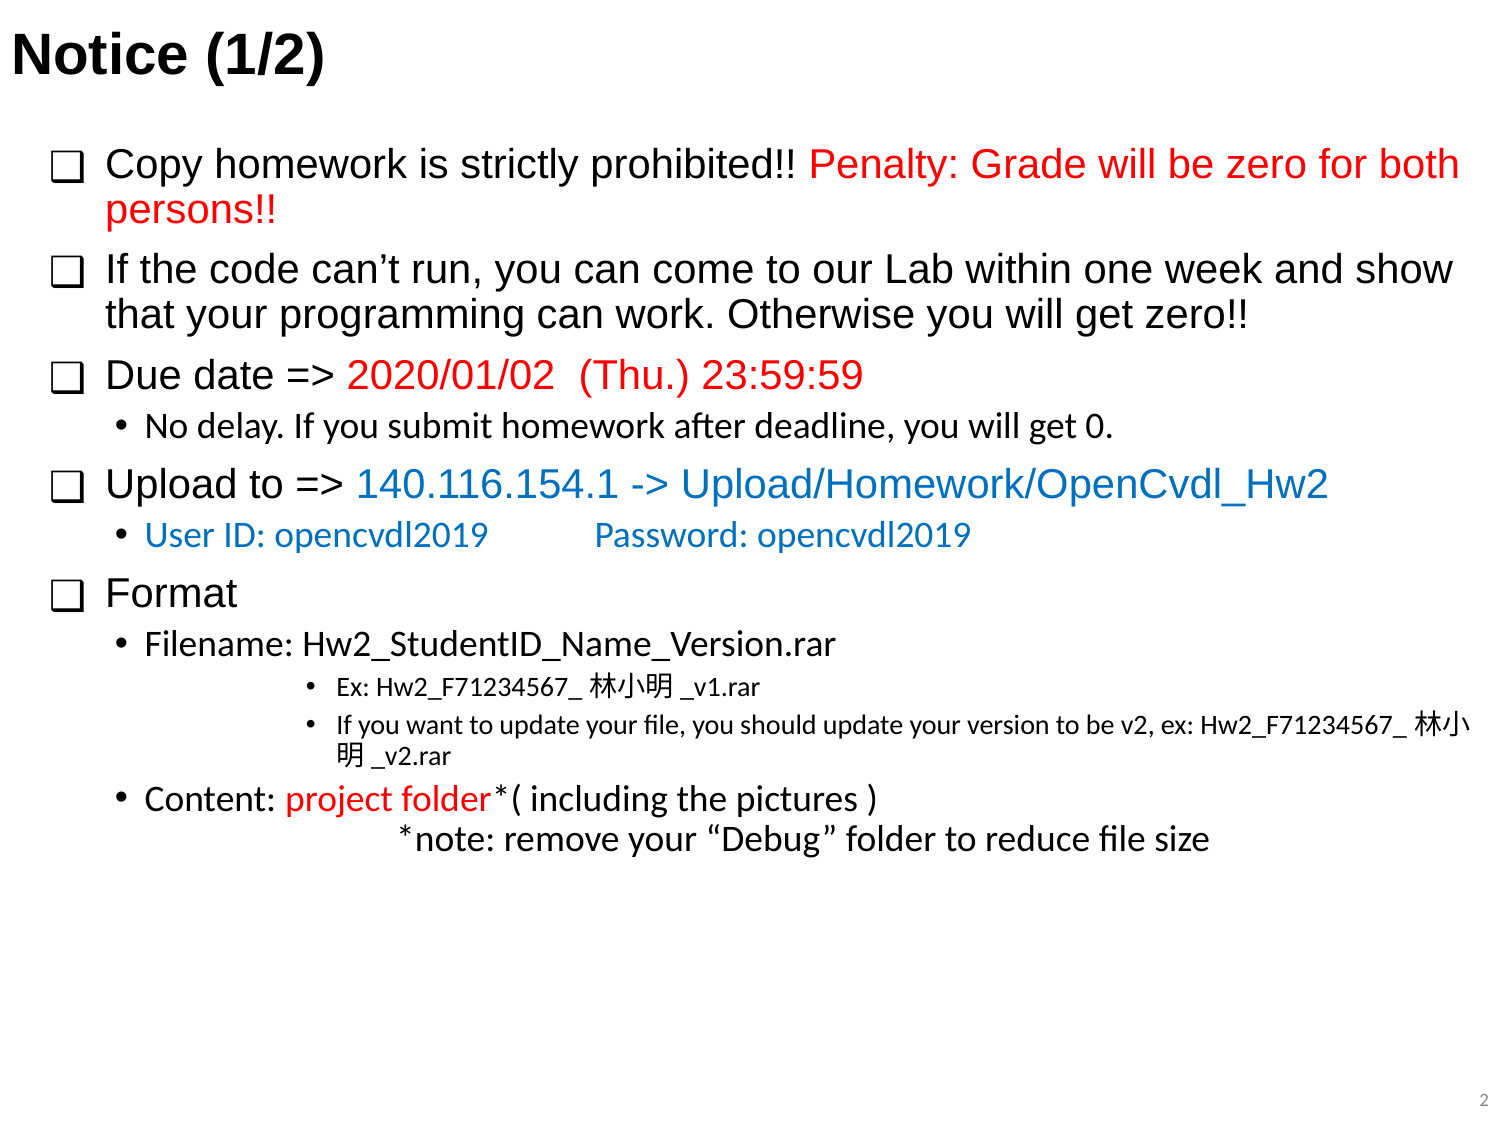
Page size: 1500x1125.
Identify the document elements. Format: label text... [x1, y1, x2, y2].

slide_number 2 [1162, 1076, 1500, 1122]
list Copy homework is strictly prohibited!! Penalty: Grade will be zero for both persons!! If the code can’t run, you can come to our Lab within one week and show that your programming can work. Otherwise you will get zero!! Due date => 2020/01/02 (Thu.) 23:59:59 No delay. If you submit homework after deadline, you will get 0. Upload to => 140.116.154.1 -> Upload/Homework/OpenCvdl_Hw2 User ID: opencvdl2019 Password: opencvdl2019 Format Filename: Hw2_StudentID_Name_Version.rar Ex: Hw2_F71234567_林小明_v1.rar If you want to update your file, you should update your version to be v2, ex: Hw2_F71234567_林小明_v2.rar Content: project folder*( including the pictures ) *note: remove your “Debug” folder to reduce file size [11, 127, 1500, 1053]
title Notice (1/2) [0, 8, 1294, 104]
